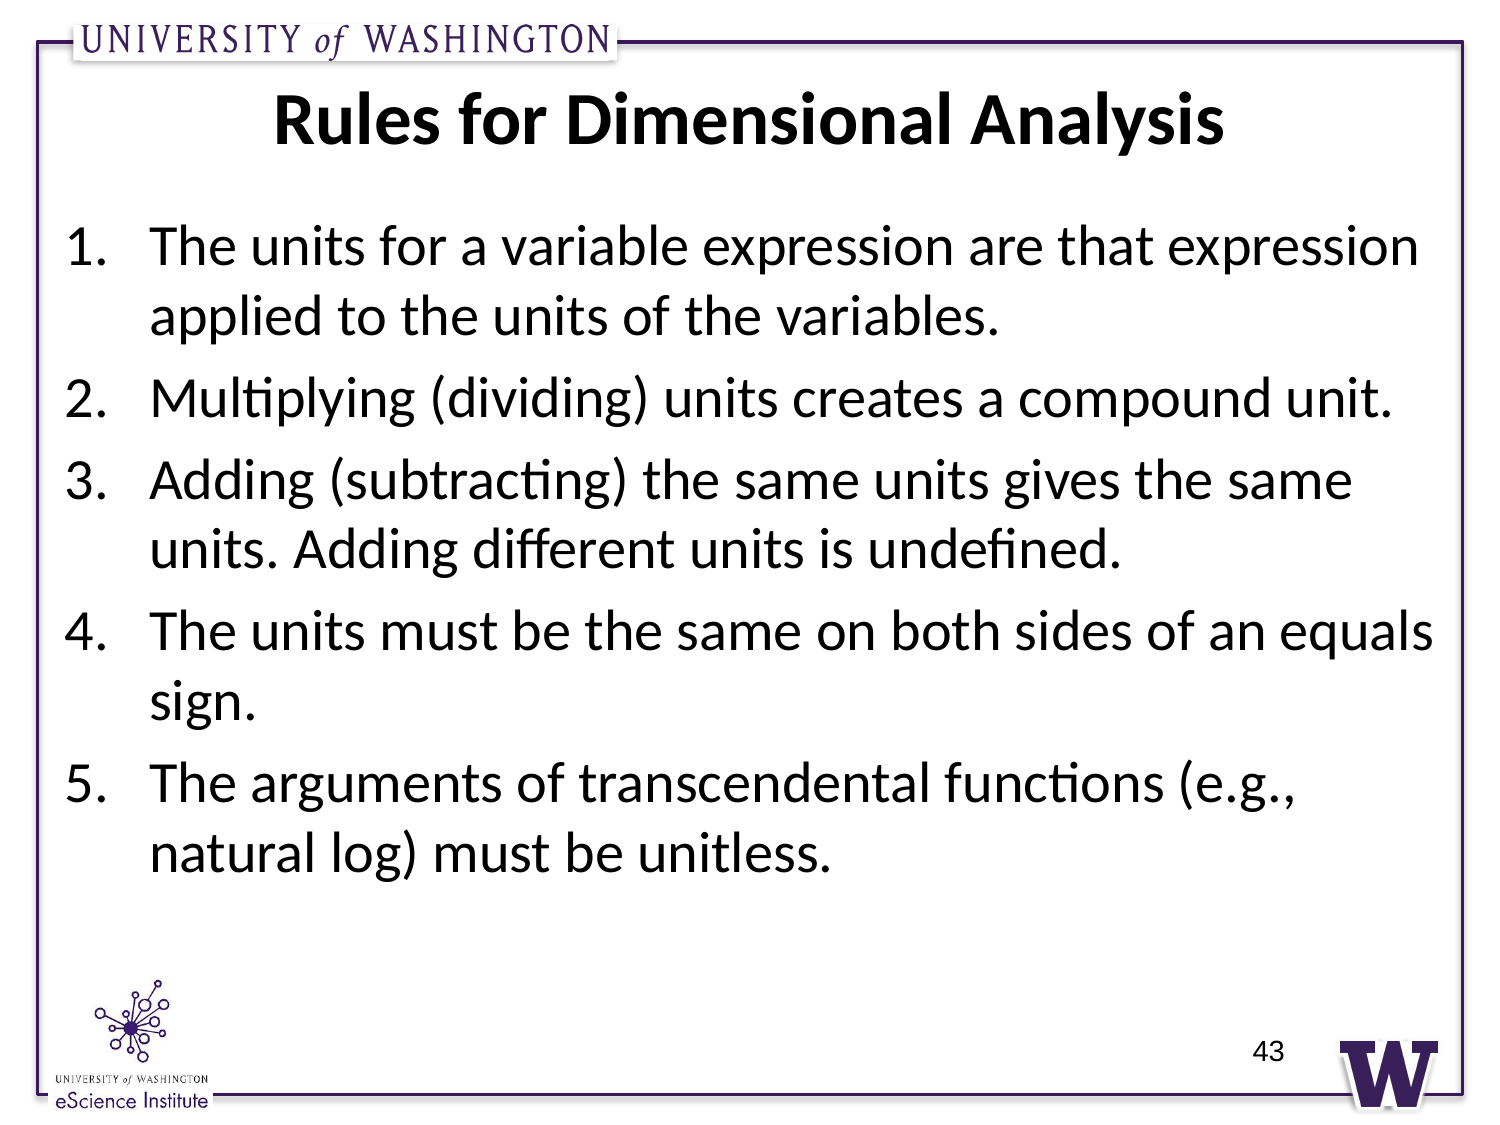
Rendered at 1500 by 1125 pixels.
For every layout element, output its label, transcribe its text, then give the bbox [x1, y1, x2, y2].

slide_number 43 [1237, 1025, 1325, 1085]
picture [1340, 1041, 1438, 1107]
list The units for a variable expression are that expression applied to the units of the variables. Multiplying (dividing) units creates a compound unit. Adding (subtracting) the same units gives the same units. Adding different units is undefined. The units must be the same on both sides of an equals sign. The arguments of transcendental functions (e.g., natural log) must be unitless. [50, 200, 1463, 950]
title Rules for Dimensional Analysis [75, 62, 1425, 200]
picture [81, 24, 609, 61]
picture [48, 978, 213, 1113]
